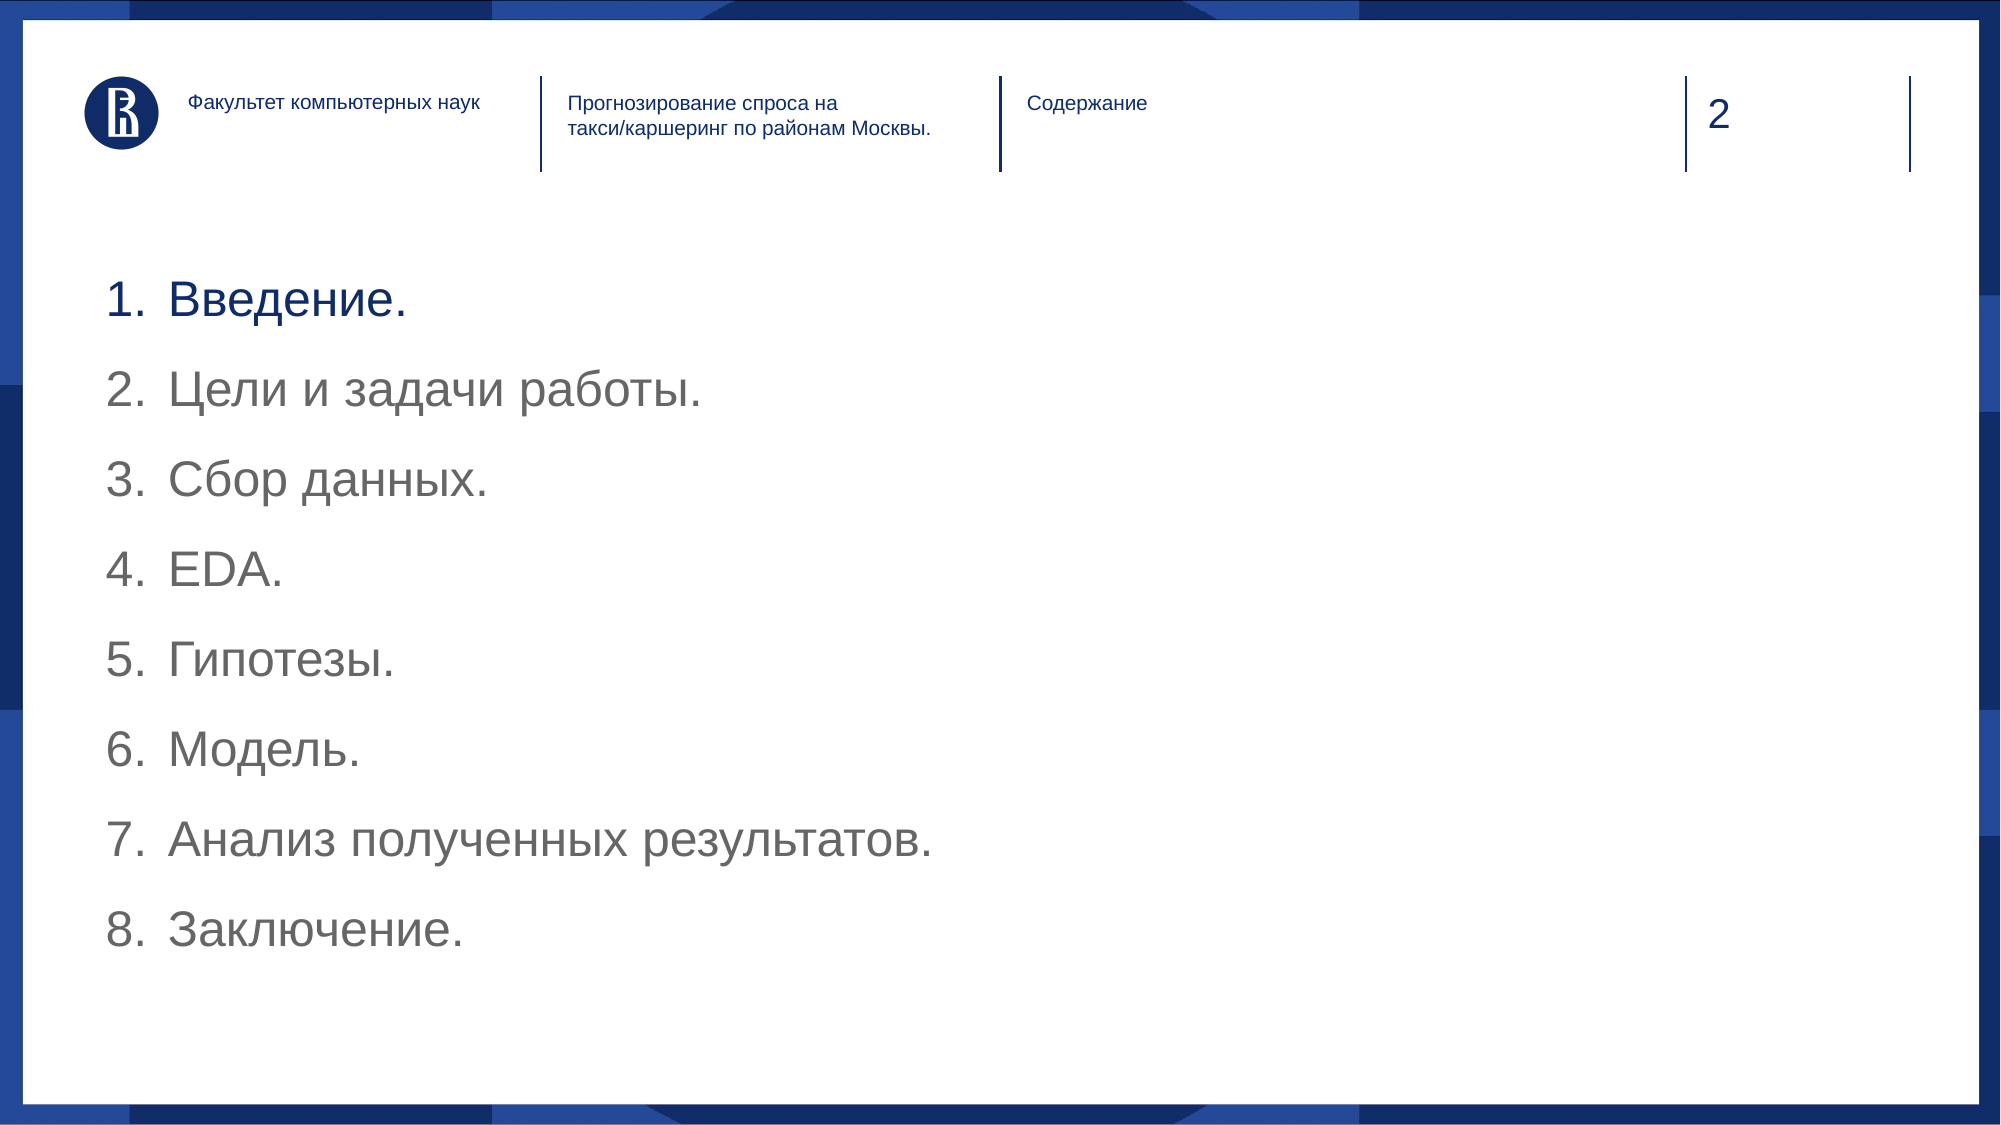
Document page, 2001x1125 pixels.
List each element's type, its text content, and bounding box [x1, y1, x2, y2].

list Факультет компьютерных наук [187, 88, 500, 157]
list Содержание [1026, 90, 1367, 157]
list Прогнозирование спроса на такси/каршеринг по районам Москвы. [567, 90, 962, 176]
text_box Введение. Цели и задачи работы. Сбор данных. EDA. Гипотезы. Модель. Анализ полученных результатов. Заключение. [93, 236, 1907, 1030]
picture [0, 0, 2001, 1125]
